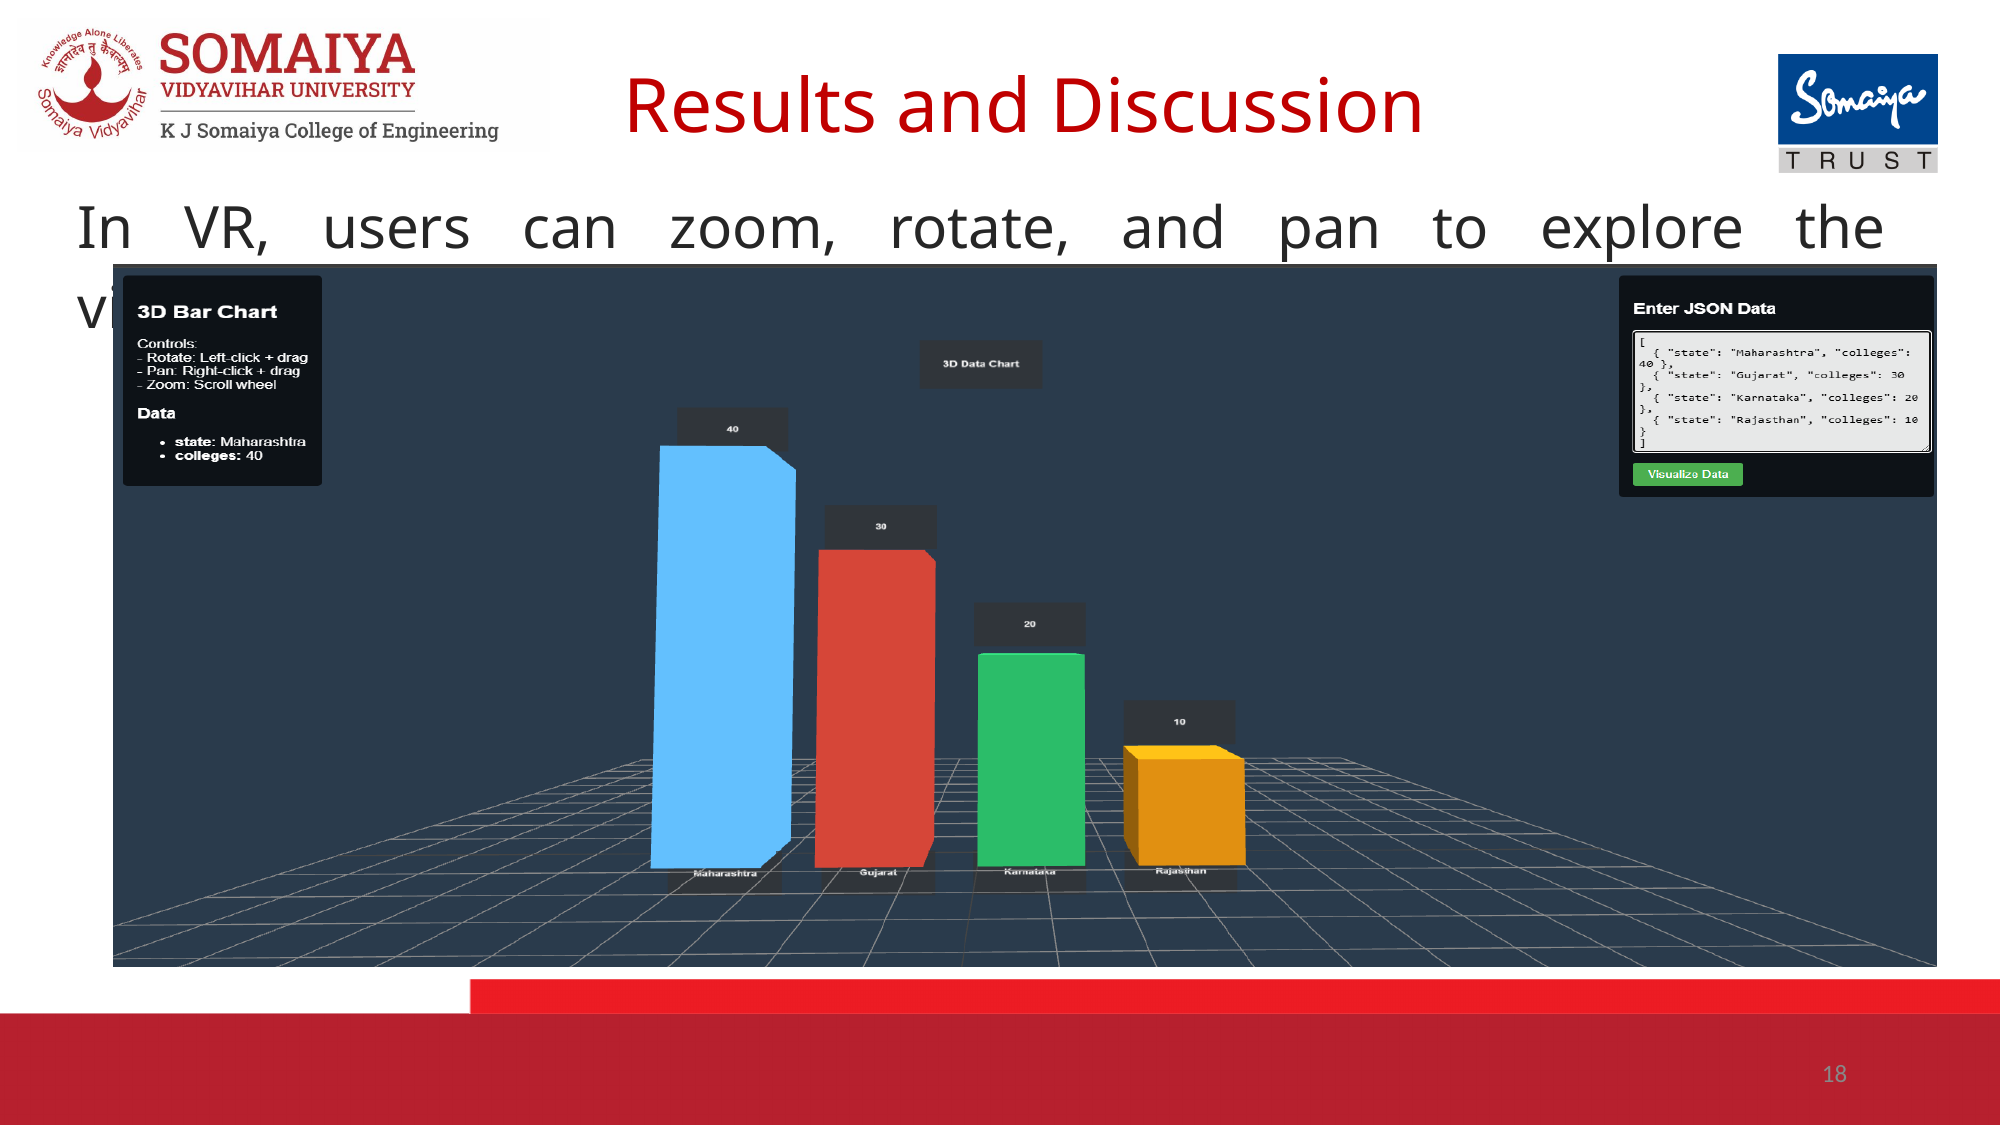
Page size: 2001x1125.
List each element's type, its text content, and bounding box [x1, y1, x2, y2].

picture [17, 18, 550, 153]
text_box In VR, users can zoom, rotate, and pan to explore the visualization. [62, 172, 934, 268]
slide_number ‹#› [1412, 1042, 1863, 1103]
title Results and Discussion [24, 0, 2000, 218]
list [1778, 54, 1938, 174]
text_box In VR, users can zoom, rotate, and pan to explore the visualization. [1062, 172, 1901, 263]
picture [0, 66, 2000, 1125]
